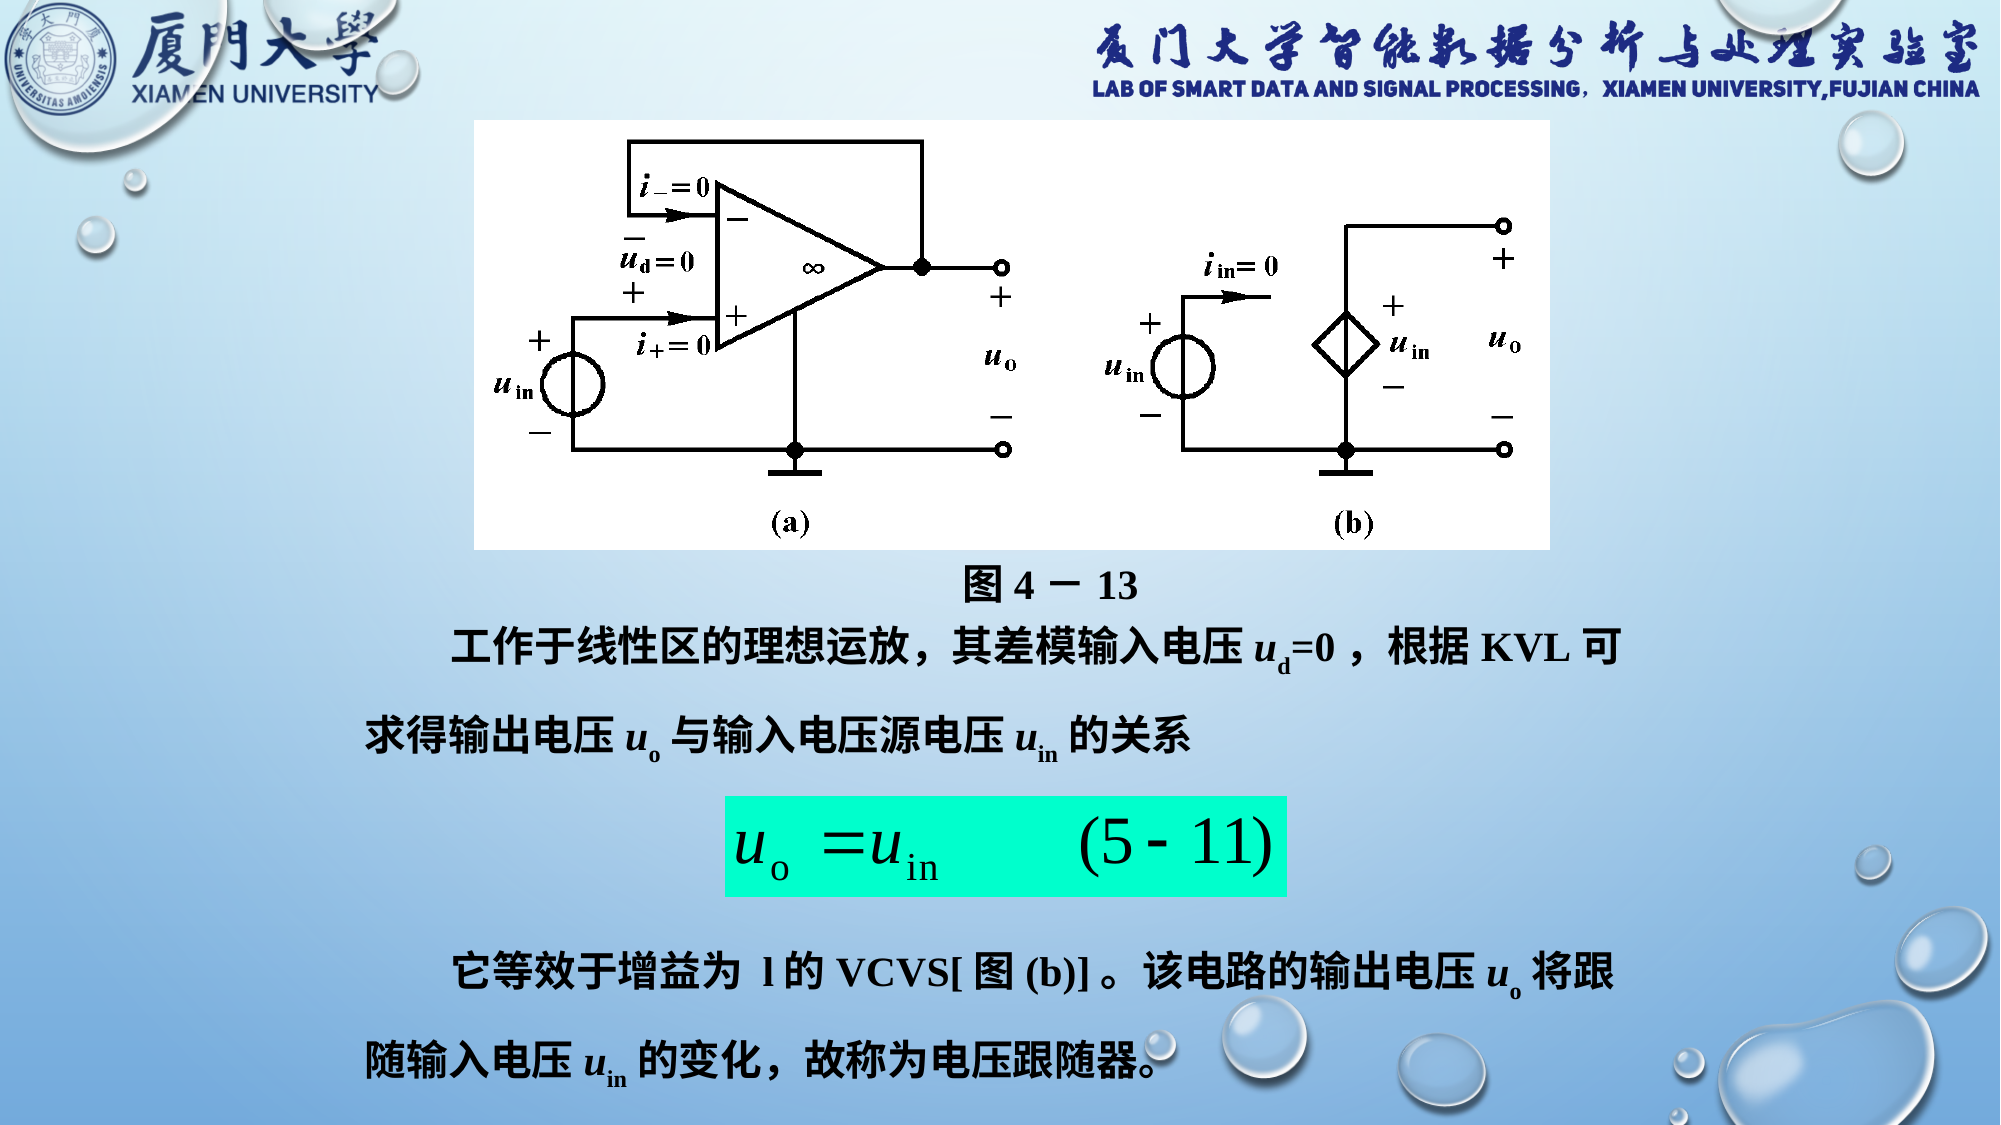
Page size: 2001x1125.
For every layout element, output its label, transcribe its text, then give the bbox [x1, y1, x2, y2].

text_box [724, 795, 1288, 898]
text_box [474, 120, 1551, 617]
picture [0, 0, 2000, 1125]
text_box 工作于线性区的理想运放，其差模输入电压ud=0，根据KVL可求得输出电压uo与输入电压源电压uin的关系 [350, 583, 1663, 775]
text_box 它等效于增益为 l的VCVS[图(b)]。该电路的输出电压uo将跟随输入电压uin的变化，故称为电压跟随器。 [350, 908, 1663, 1100]
